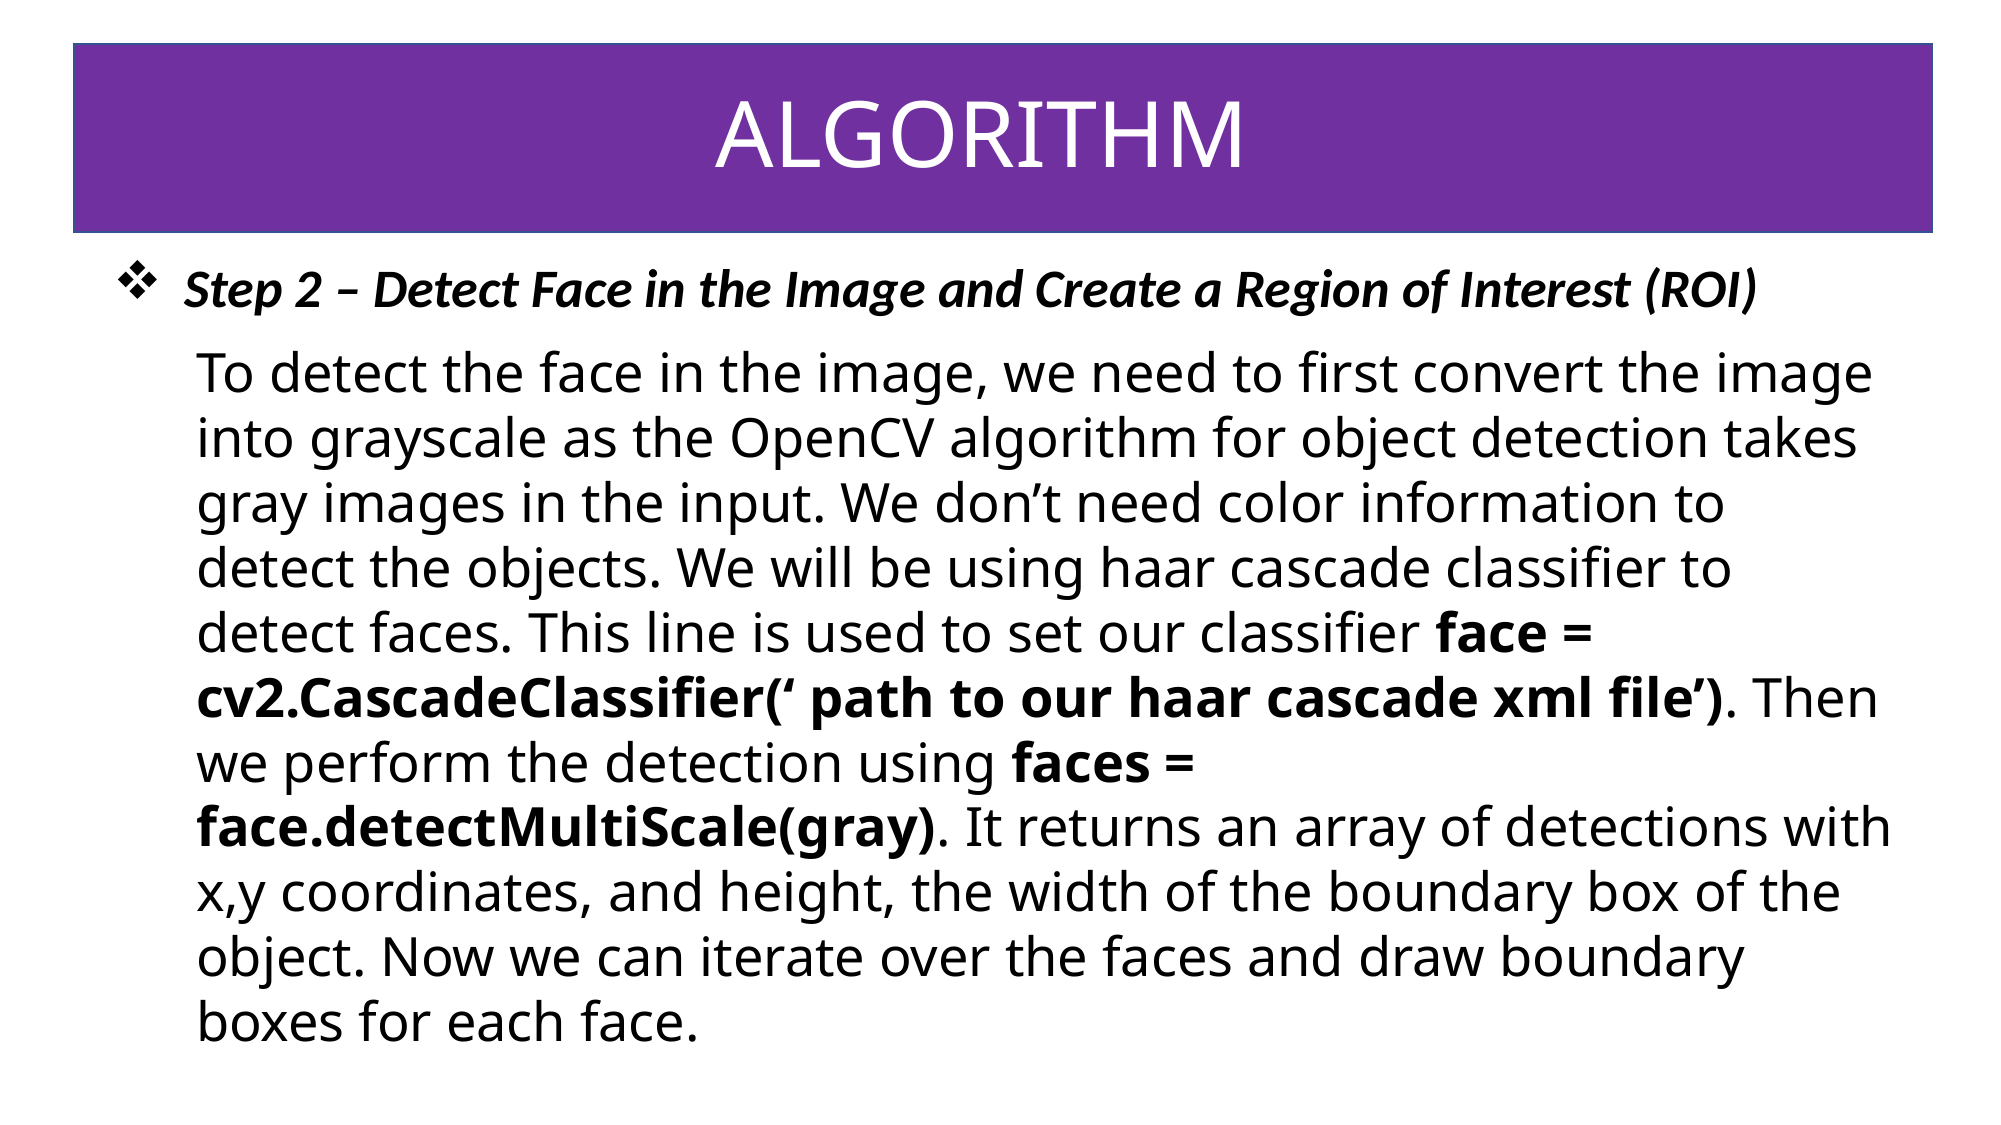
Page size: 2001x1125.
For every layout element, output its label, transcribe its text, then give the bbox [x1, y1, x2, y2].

title ALGORITHM [73, 43, 1933, 233]
list Step 2 – Detect Face in the Image and Create a Region of Interest (ROI) To detect the face in the image, we need to first convert the image into grayscale as the OpenCV algorithm for object detection takes gray images in the input. We don’t need color information to detect the objects. We will be using haar cascade classifier to detect faces. This line is used to set our classifier face = cv2.CascadeClassifier(‘ path to our haar cascade xml file’). Then we perform the detection using faces = face.detectMultiScale(gray). It returns an array of detections with x,y coordinates, and height, the width of the boundary box of the object. Now we can iterate over the faces and draw boundary boxes for each face. [98, 253, 1910, 1067]
